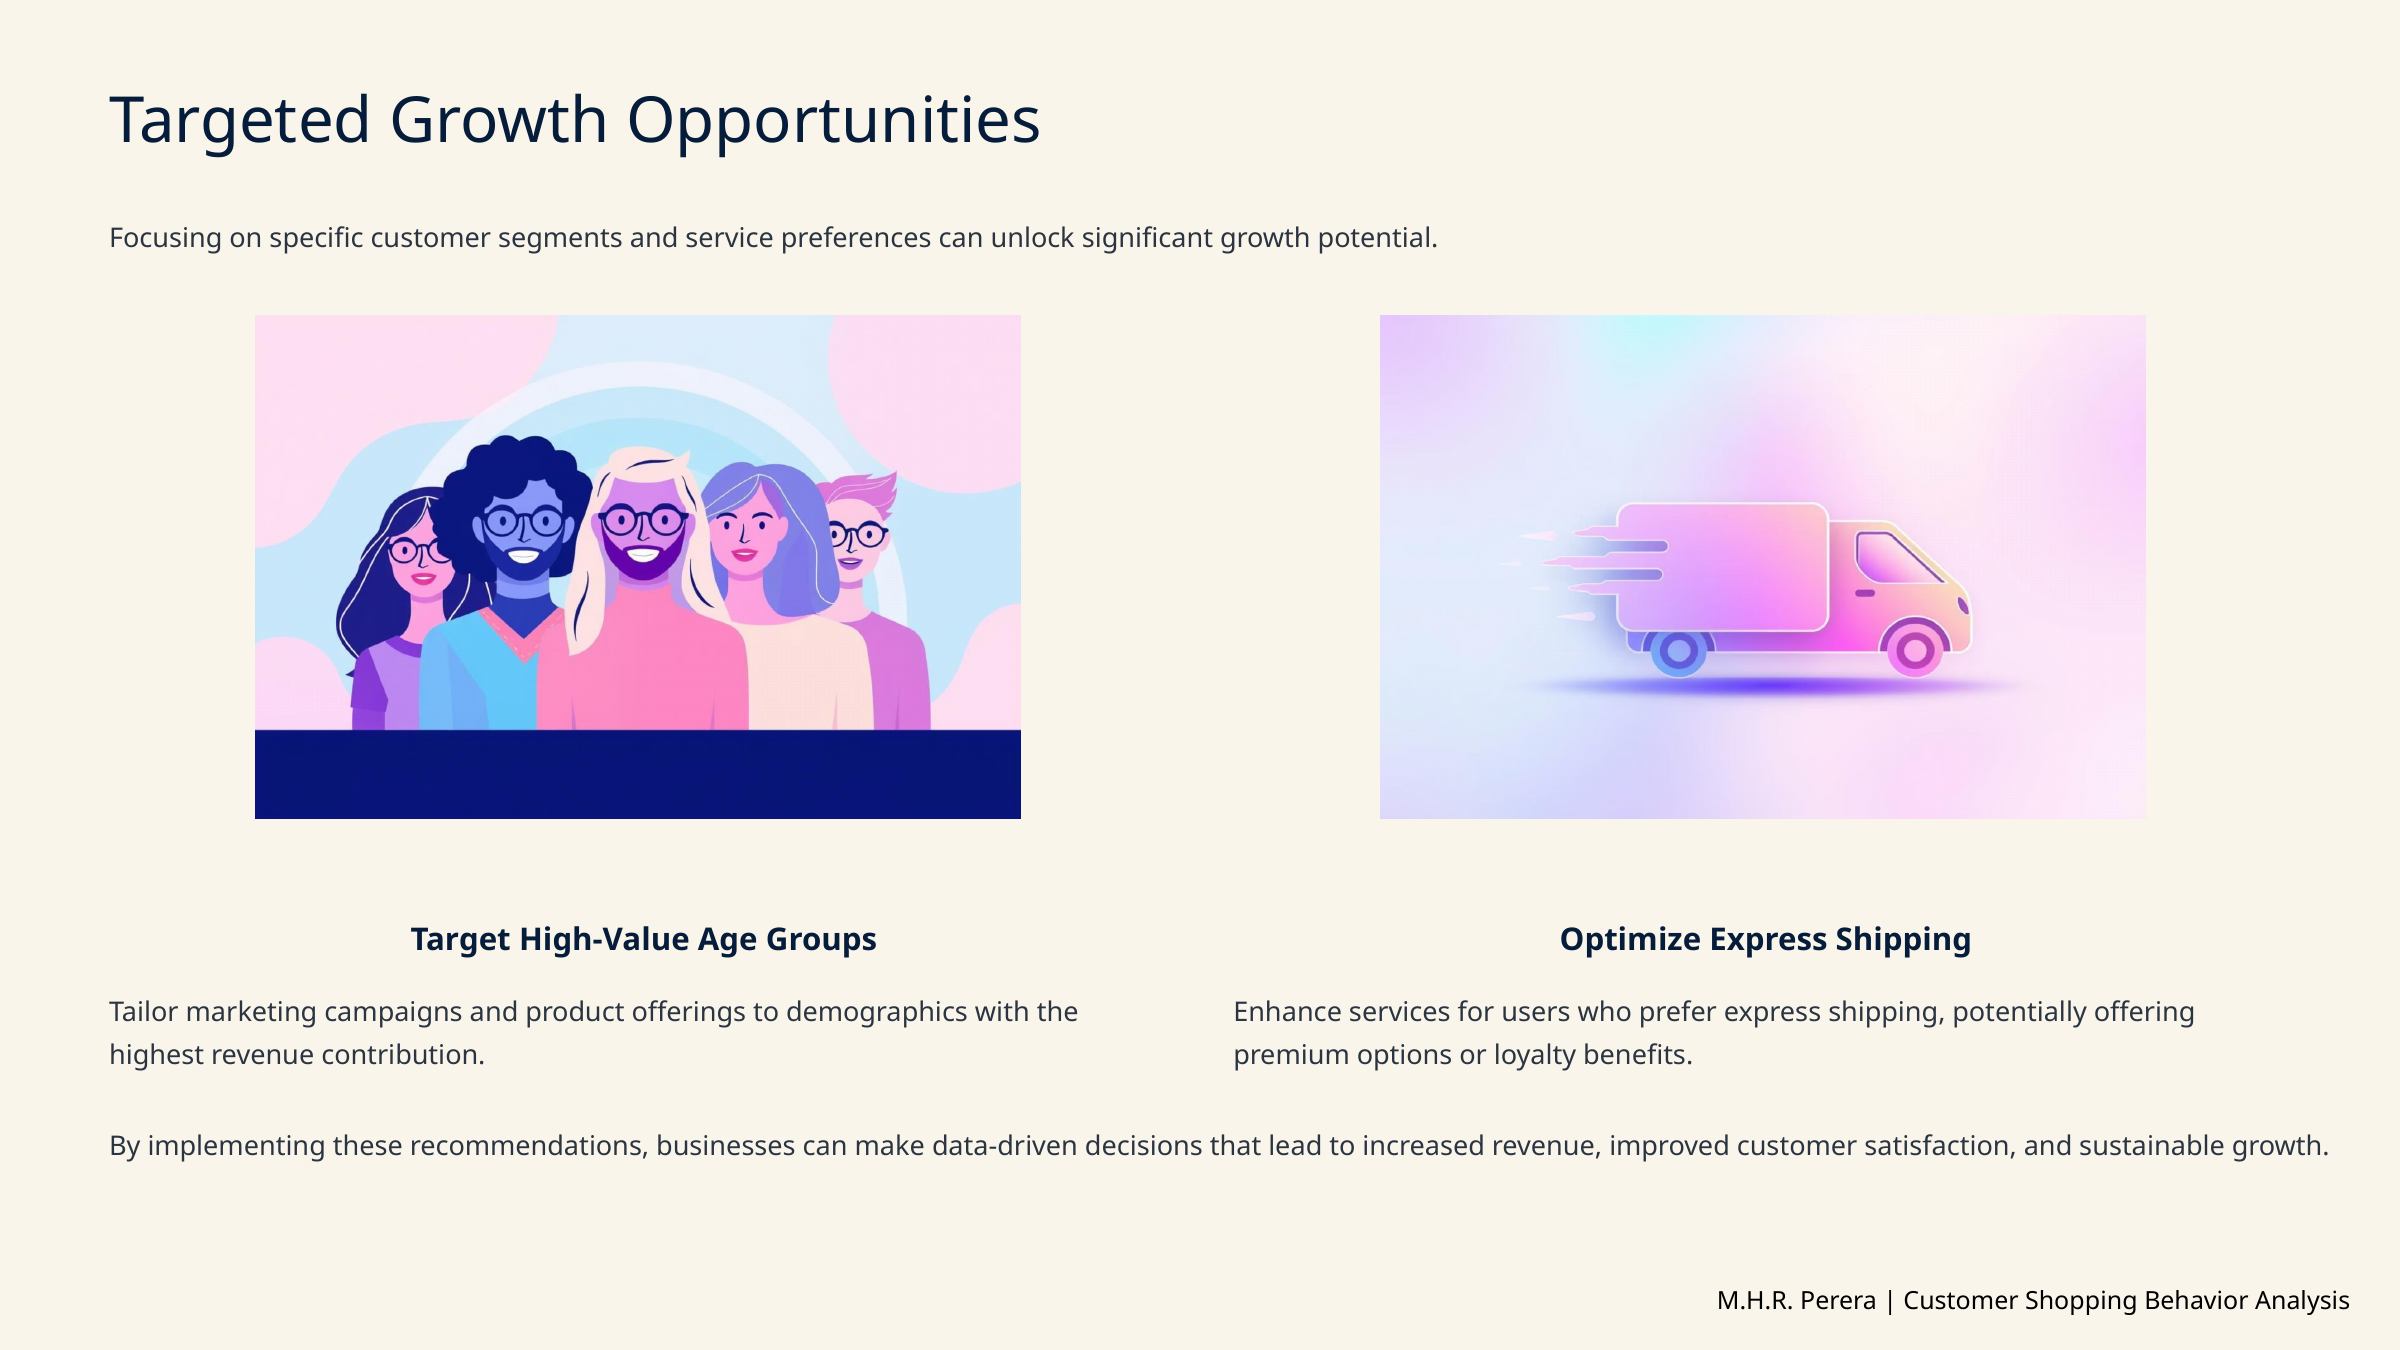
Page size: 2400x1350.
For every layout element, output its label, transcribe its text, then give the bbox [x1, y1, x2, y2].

text_box Target High-Value Age Groups [410, 916, 866, 957]
text_box Enhance services for users who prefer express shipping, potentially offering premium options or loyalty benefits. [1233, 984, 2291, 1072]
text_box Focusing on specific customer segments and service preferences can unlock significant growth potential. [109, 209, 2291, 254]
text_box Tailor marketing campaigns and product offerings to demographics with the highest revenue contribution. [109, 984, 1167, 1072]
text_box Optimize Express Shipping [1559, 916, 1965, 957]
text_box Targeted Growth Opportunities [109, 75, 1056, 156]
text_box M.H.R. Perera | Customer Shopping Behavior Analysis [1702, 1277, 2400, 1350]
picture [255, 315, 1021, 819]
text_box By implementing these recommendations, businesses can make data-driven decisions that lead to increased revenue, improved customer satisfaction, and sustainable growth. [109, 1118, 2291, 1162]
text_box [899, 1264, 2400, 1350]
picture [1380, 315, 2146, 819]
